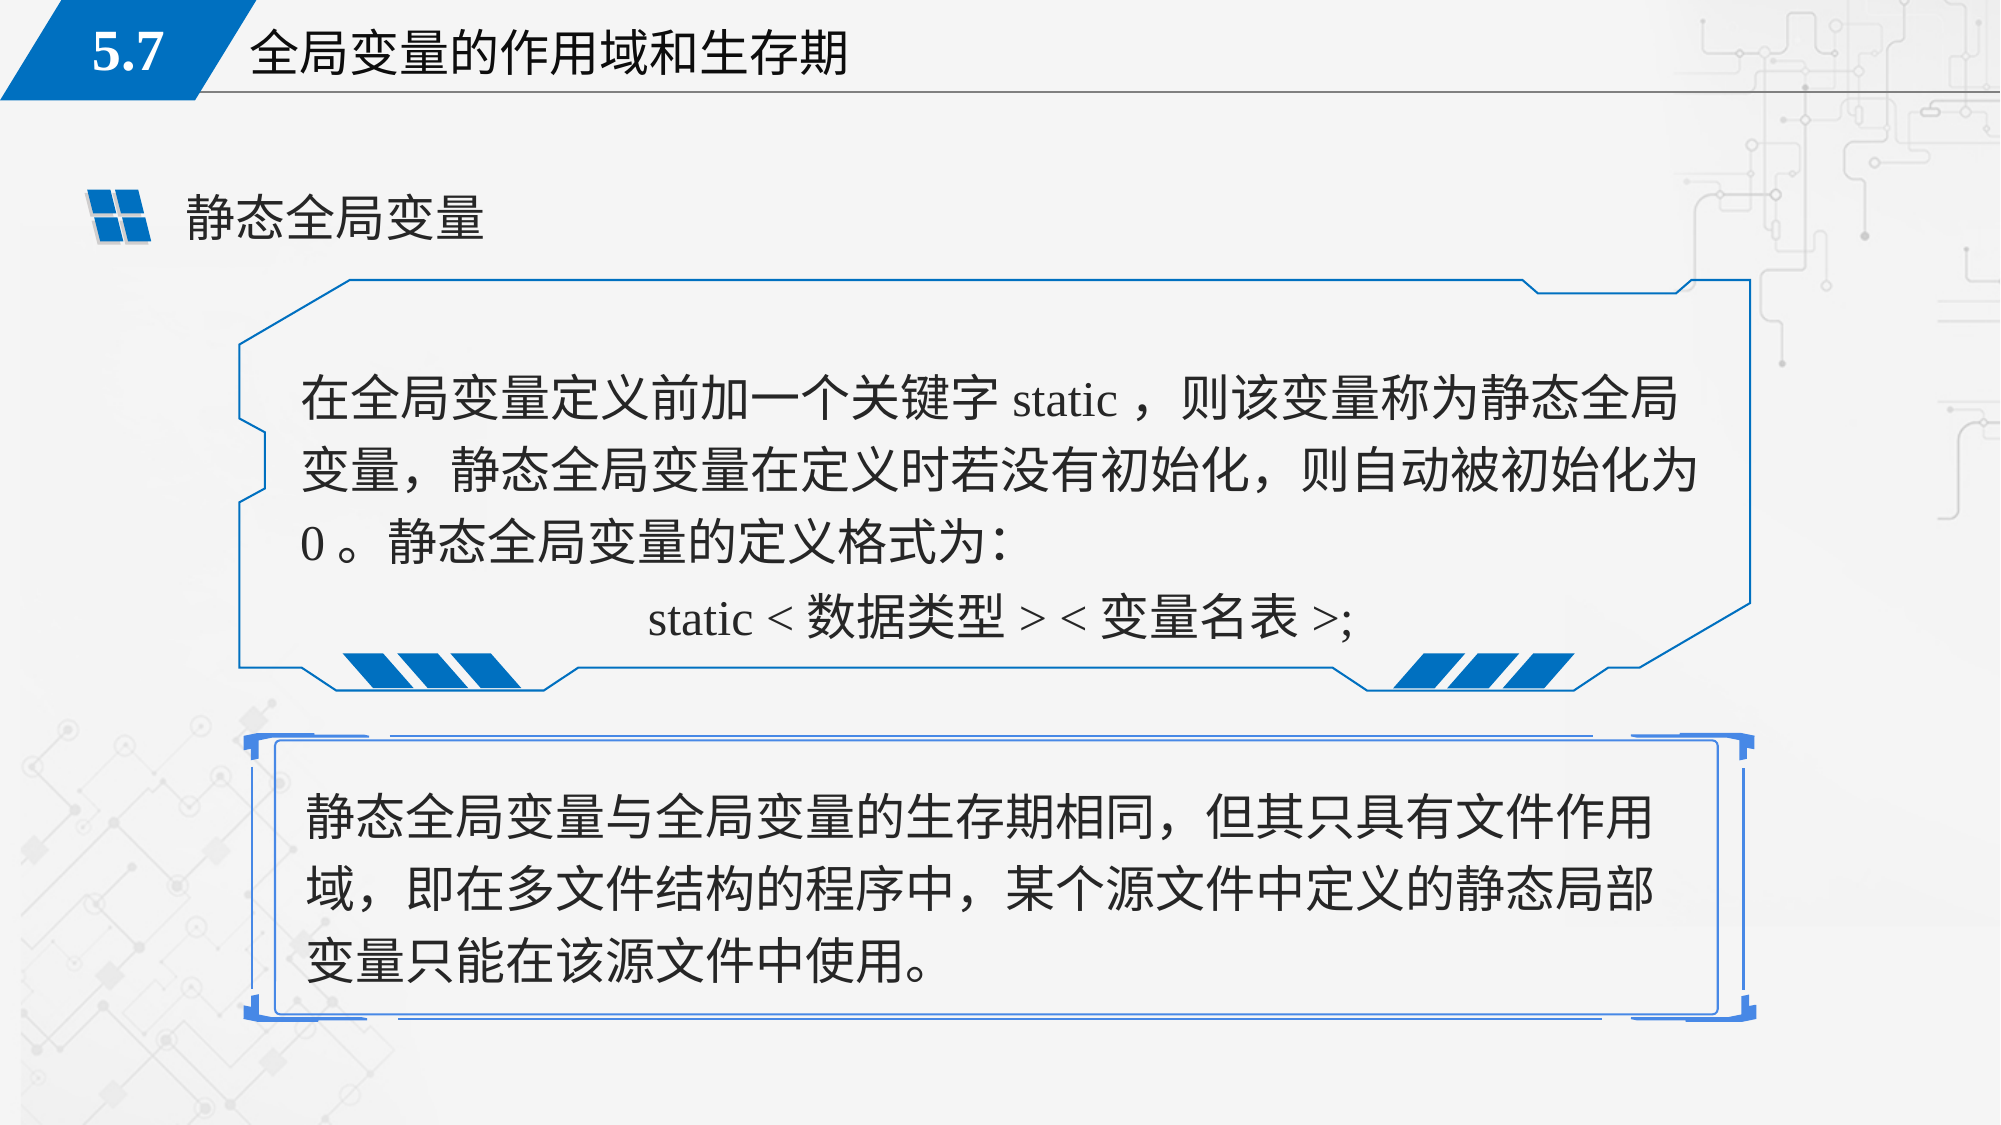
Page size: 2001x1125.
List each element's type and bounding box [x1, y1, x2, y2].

text_box [244, 733, 1756, 1021]
text_box [239, 280, 1751, 691]
text_box [84, 178, 523, 255]
picture [0, 0, 2001, 1125]
picture [0, 0, 60, 98]
